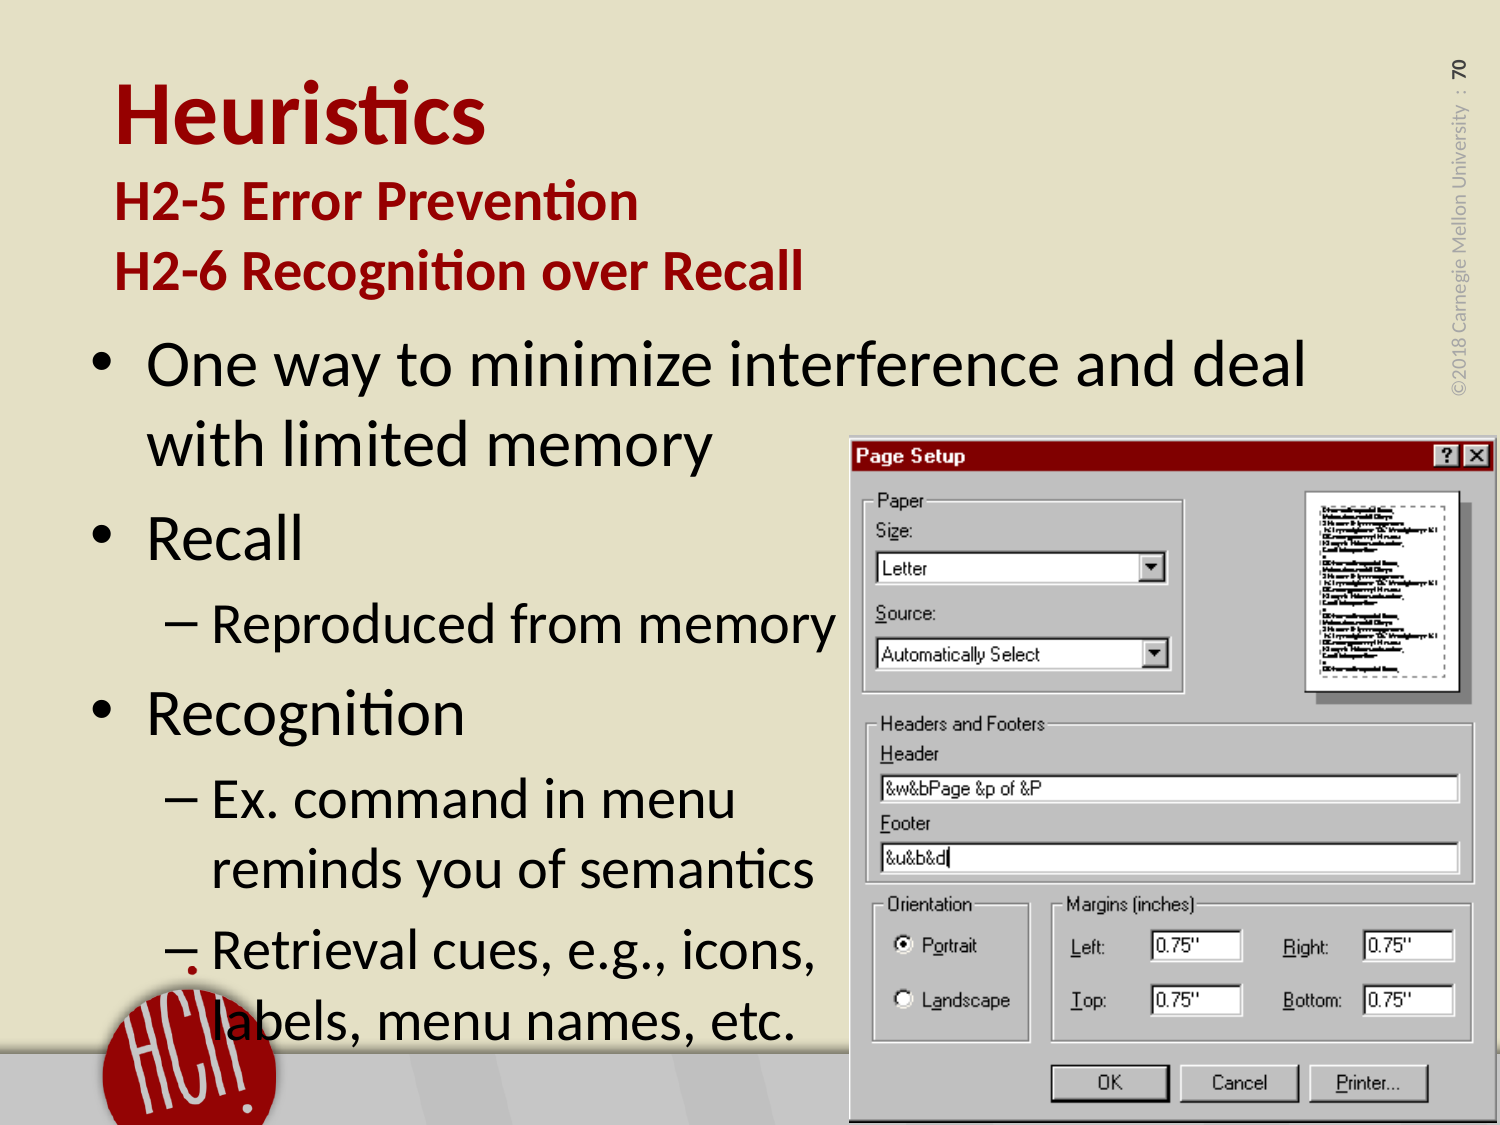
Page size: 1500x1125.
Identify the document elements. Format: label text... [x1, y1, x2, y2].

list One way to minimize interference and deal with limited memory Recall Reproduced from memory Recognition Ex. command in menu reminds you of semantics Retrieval cues, e.g., icons, labels, menu names, etc. [75, 312, 1463, 1125]
title Heuristics H2-5 Error Prevention H2-6 Recognition over Recall [99, 45, 1425, 233]
picture [0, 0, 1500, 1125]
